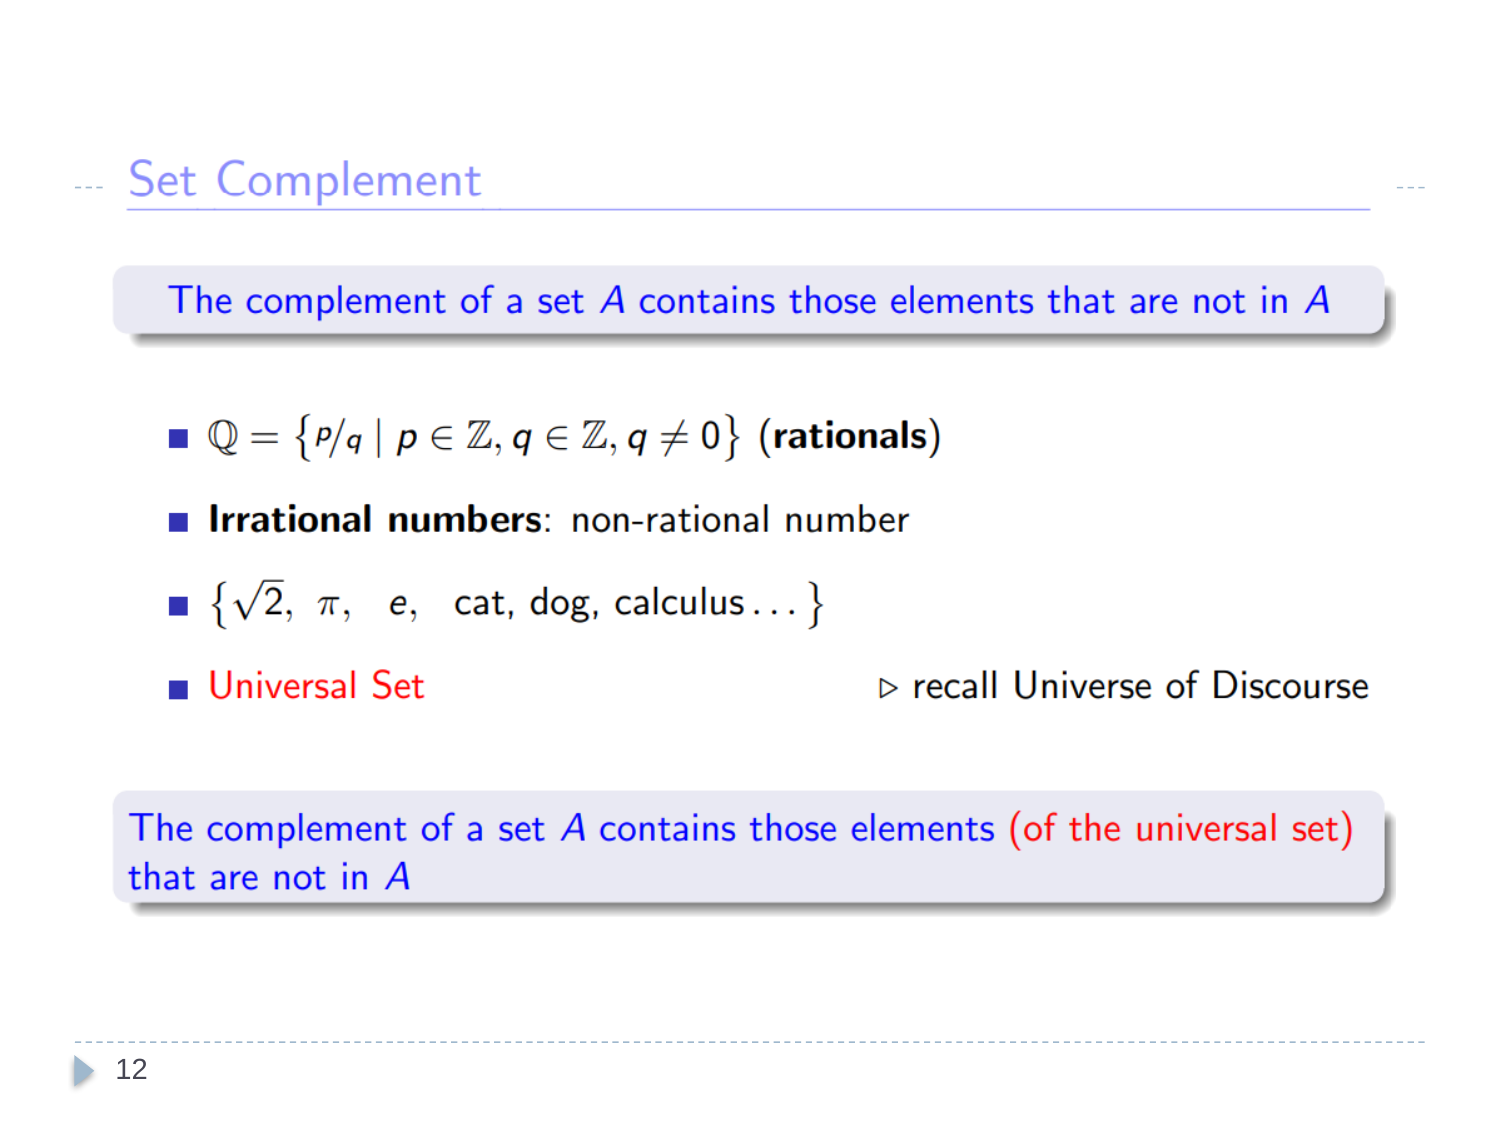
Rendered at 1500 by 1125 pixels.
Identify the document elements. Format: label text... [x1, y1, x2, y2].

picture [104, 147, 1396, 978]
slide_number 12 [100, 1042, 426, 1103]
